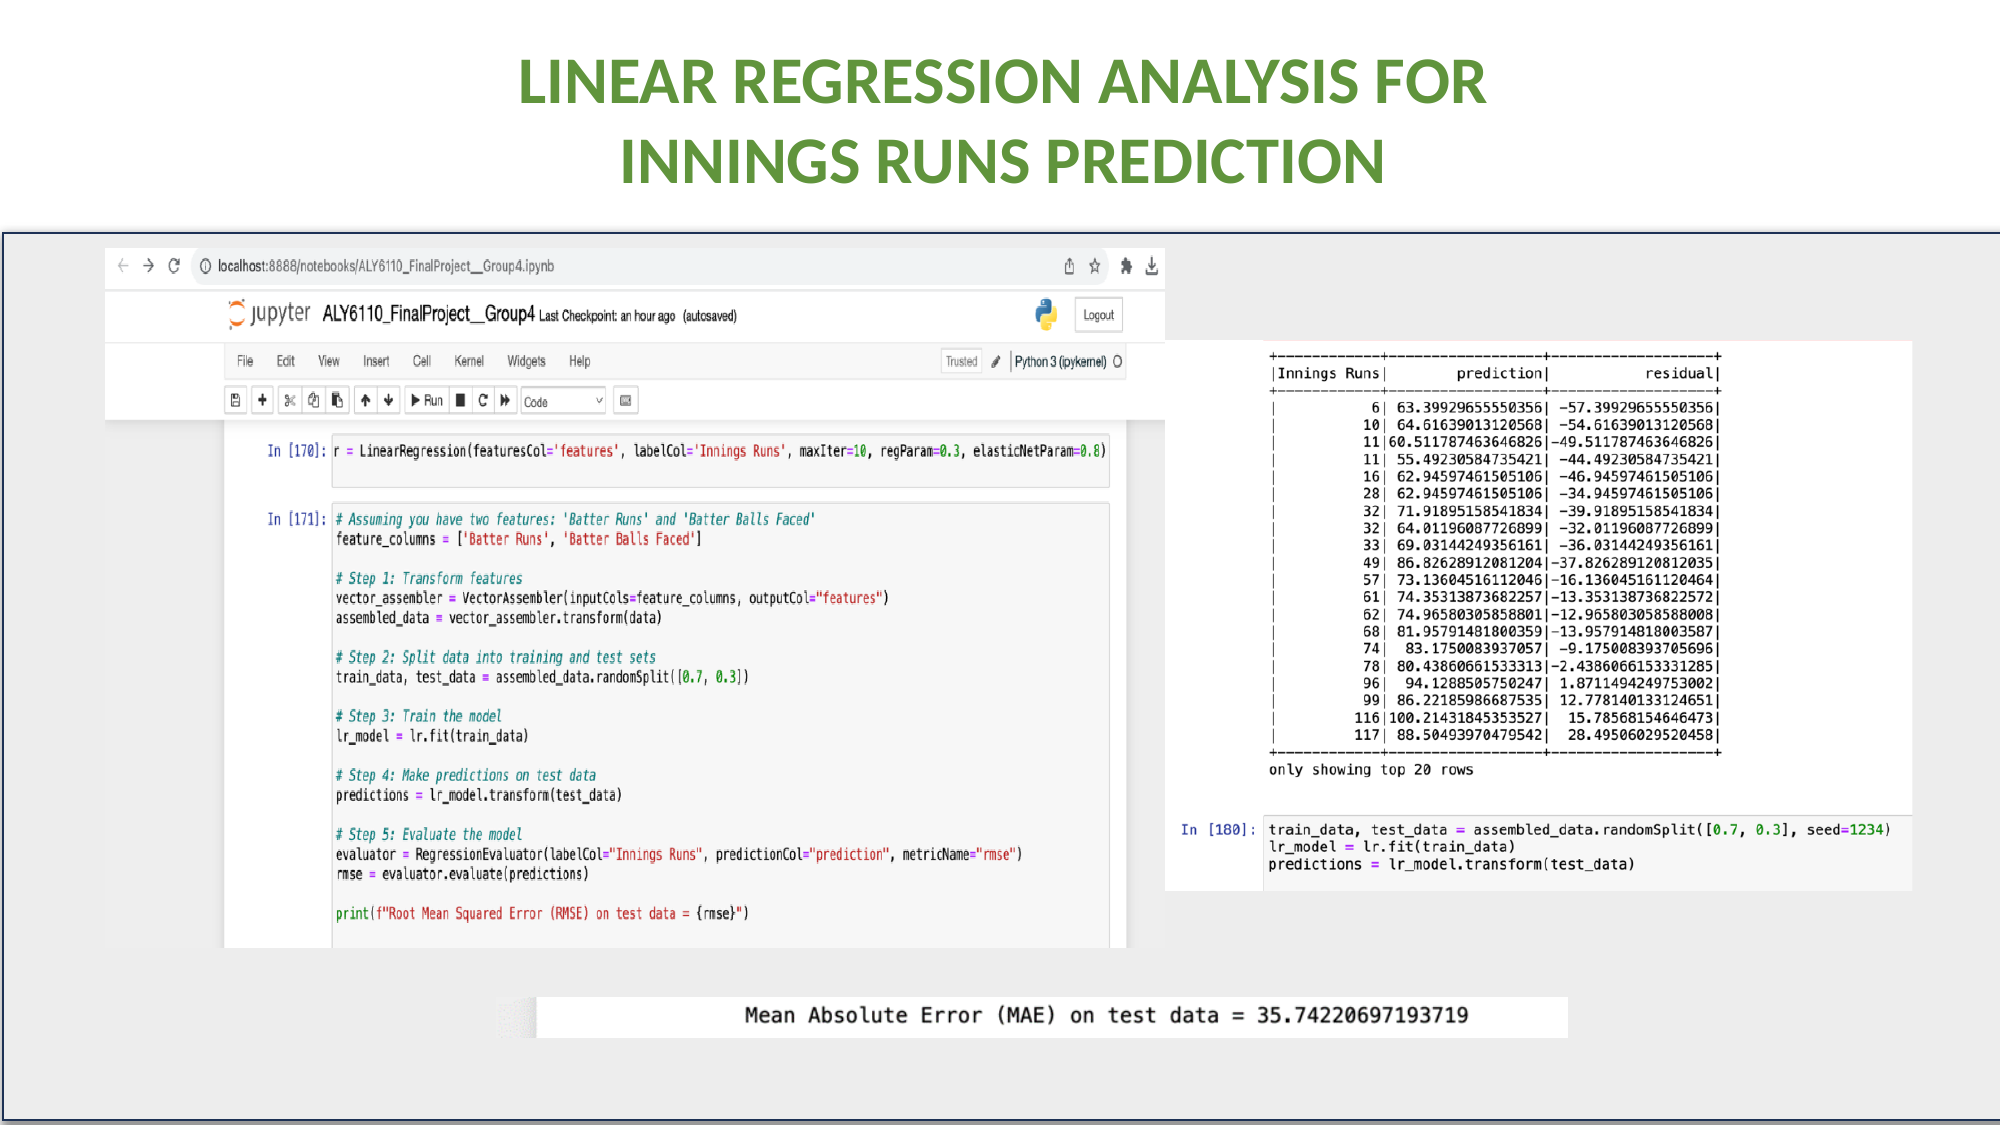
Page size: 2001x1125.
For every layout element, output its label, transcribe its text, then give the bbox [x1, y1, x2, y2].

picture [495, 997, 1568, 1041]
text_box LINEAR REGRESSION ANALYSIS FOR INNINGS RUNS PREDICTION [438, 29, 1568, 205]
text_box [2, 232, 2000, 1121]
picture [105, 248, 1913, 948]
